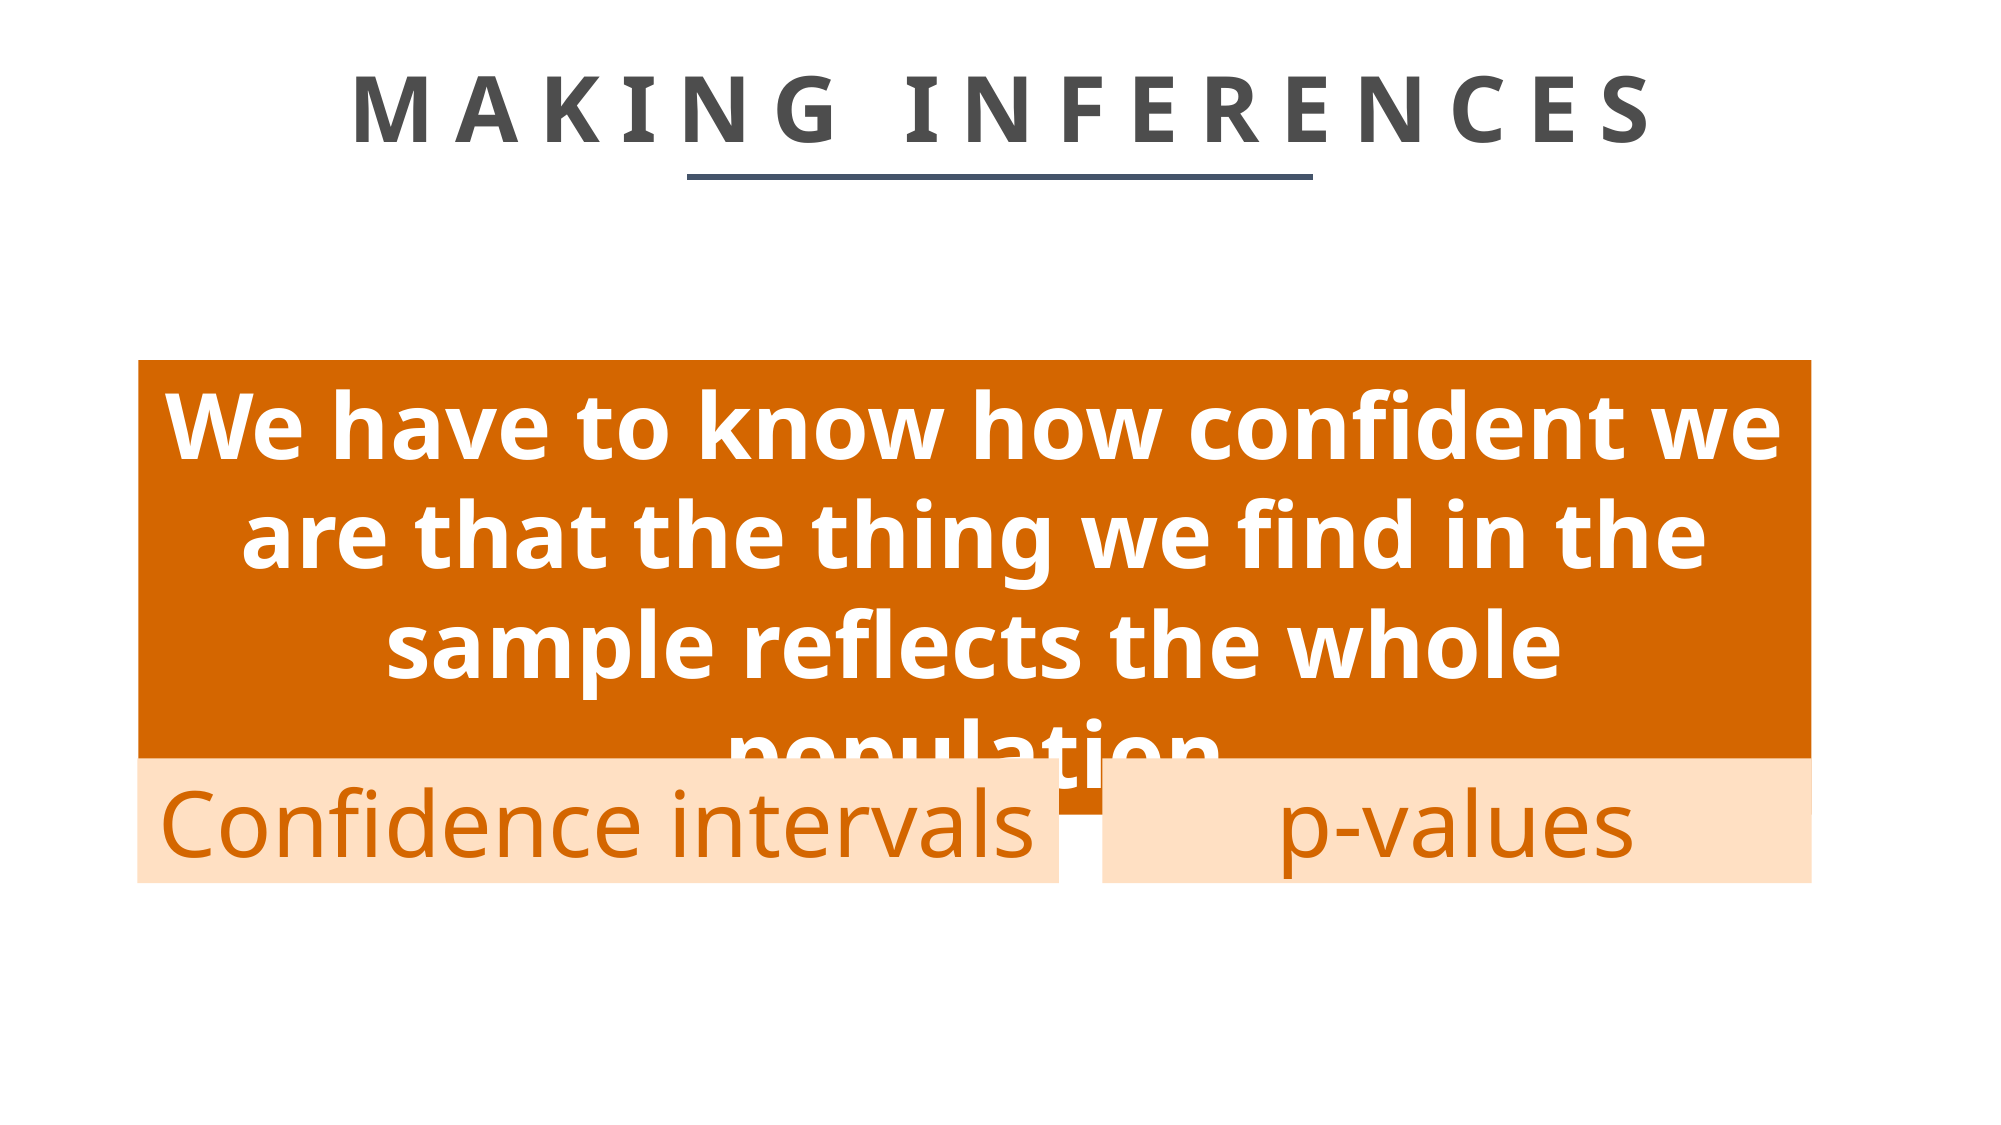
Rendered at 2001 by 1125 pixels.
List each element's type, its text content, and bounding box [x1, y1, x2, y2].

text_box Confidence intervals [137, 758, 1059, 884]
title MAKING INFERENCES [137, 25, 1863, 175]
text_box We have to know how confident we are that the thing we find in the sample reflects the whole population [138, 360, 1812, 815]
text_box p-values [1102, 758, 1812, 884]
